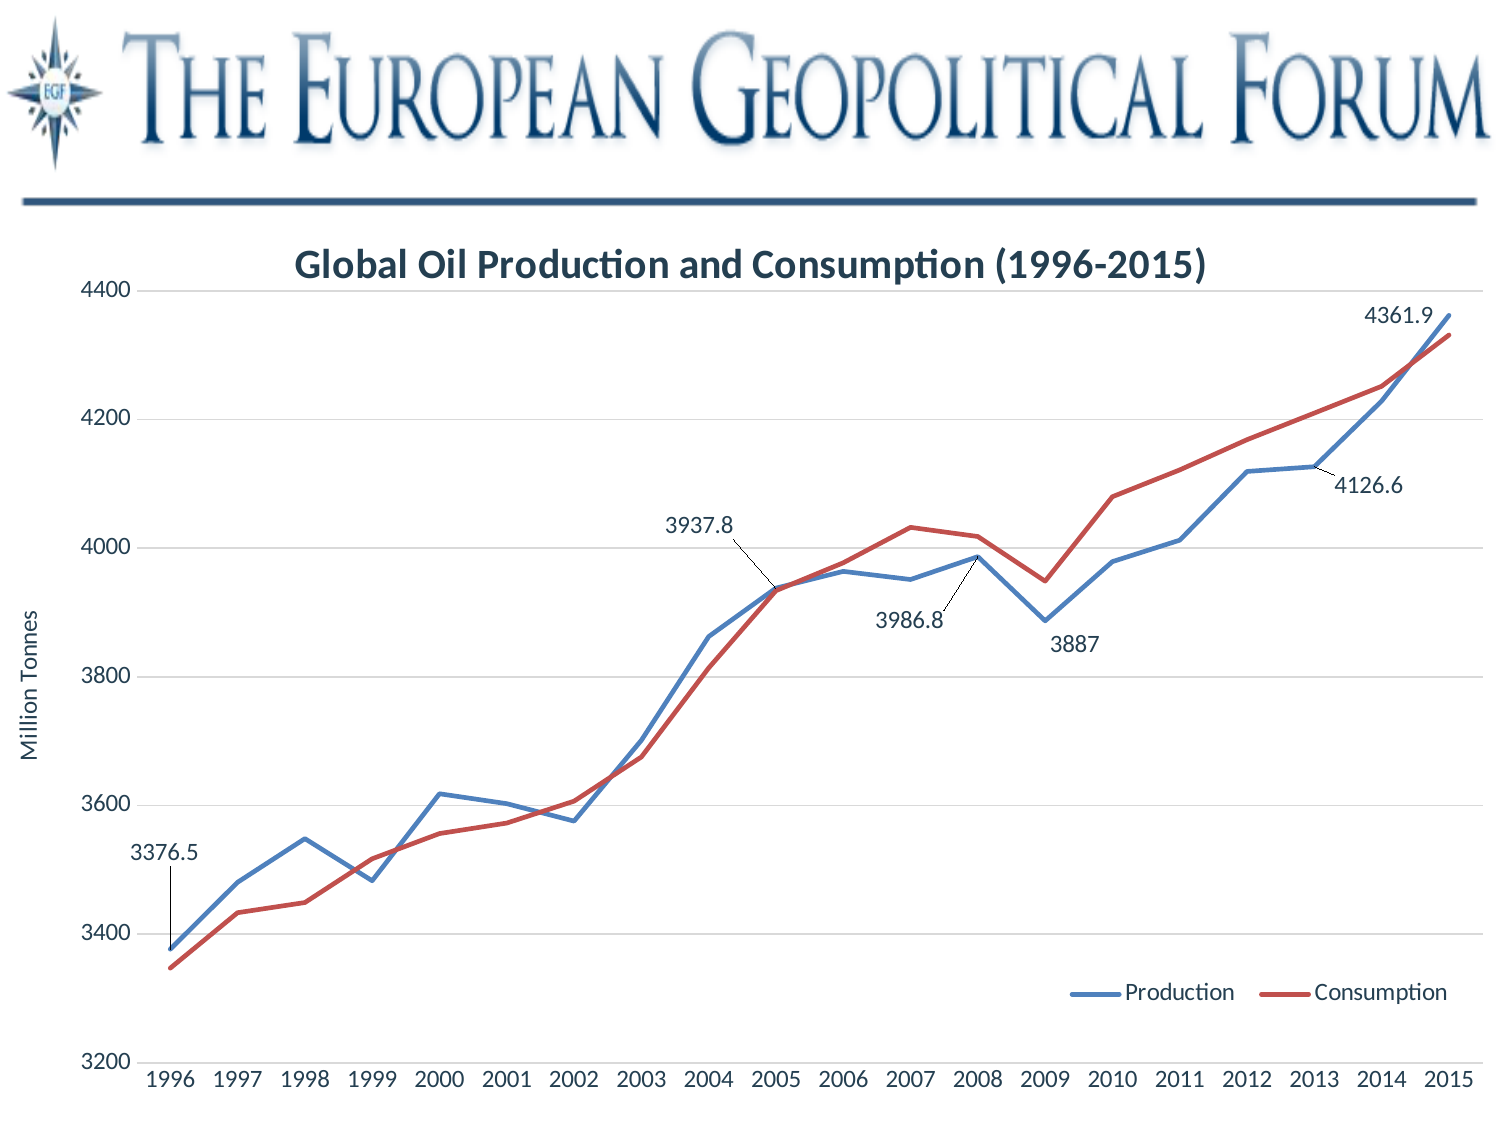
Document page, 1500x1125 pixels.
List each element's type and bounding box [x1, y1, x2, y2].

text_box [0, 0, 1500, 207]
chart [0, 207, 1500, 1125]
